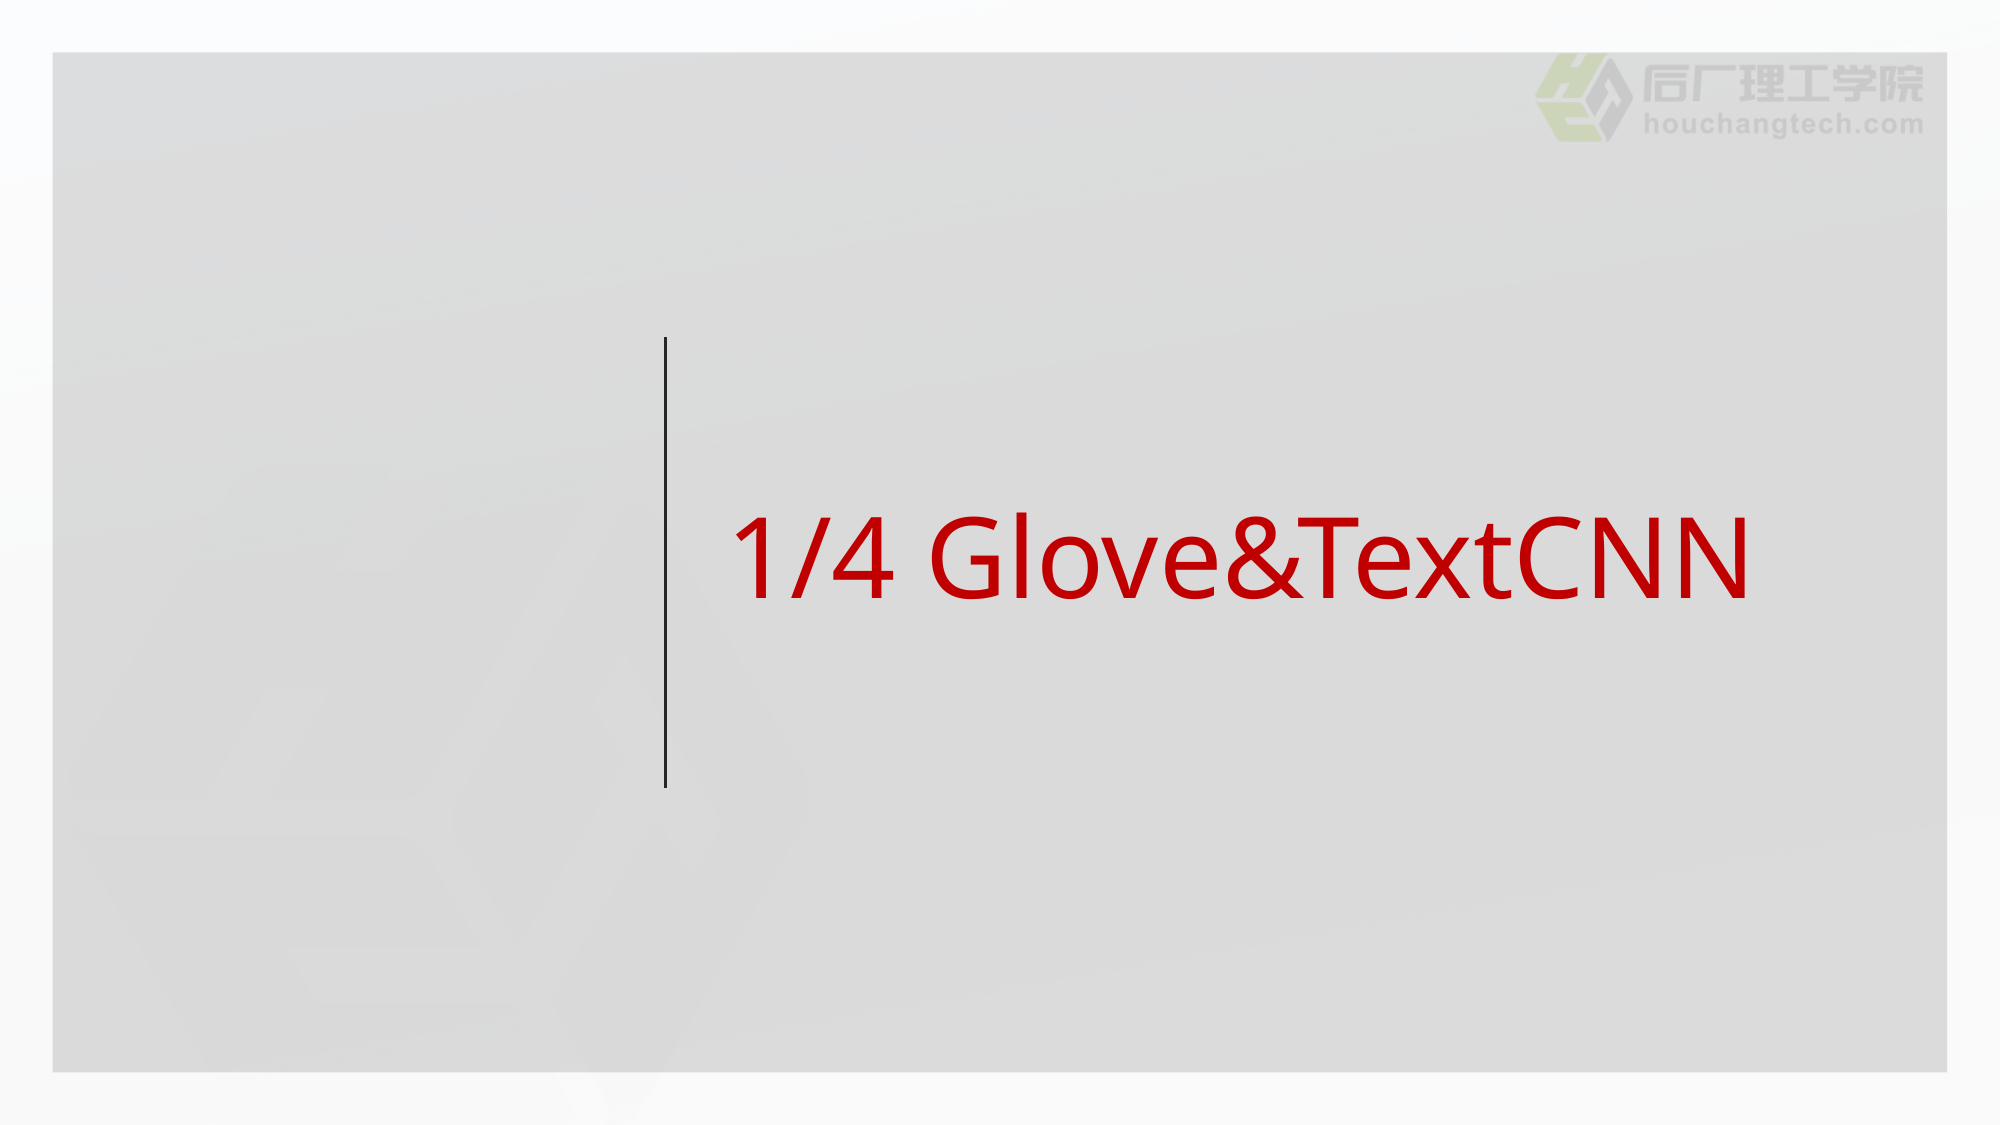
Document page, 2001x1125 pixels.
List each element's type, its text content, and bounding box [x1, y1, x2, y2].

title 1/4 Glove&TextCNN [718, 157, 1829, 968]
text_box [52, 52, 1948, 1073]
